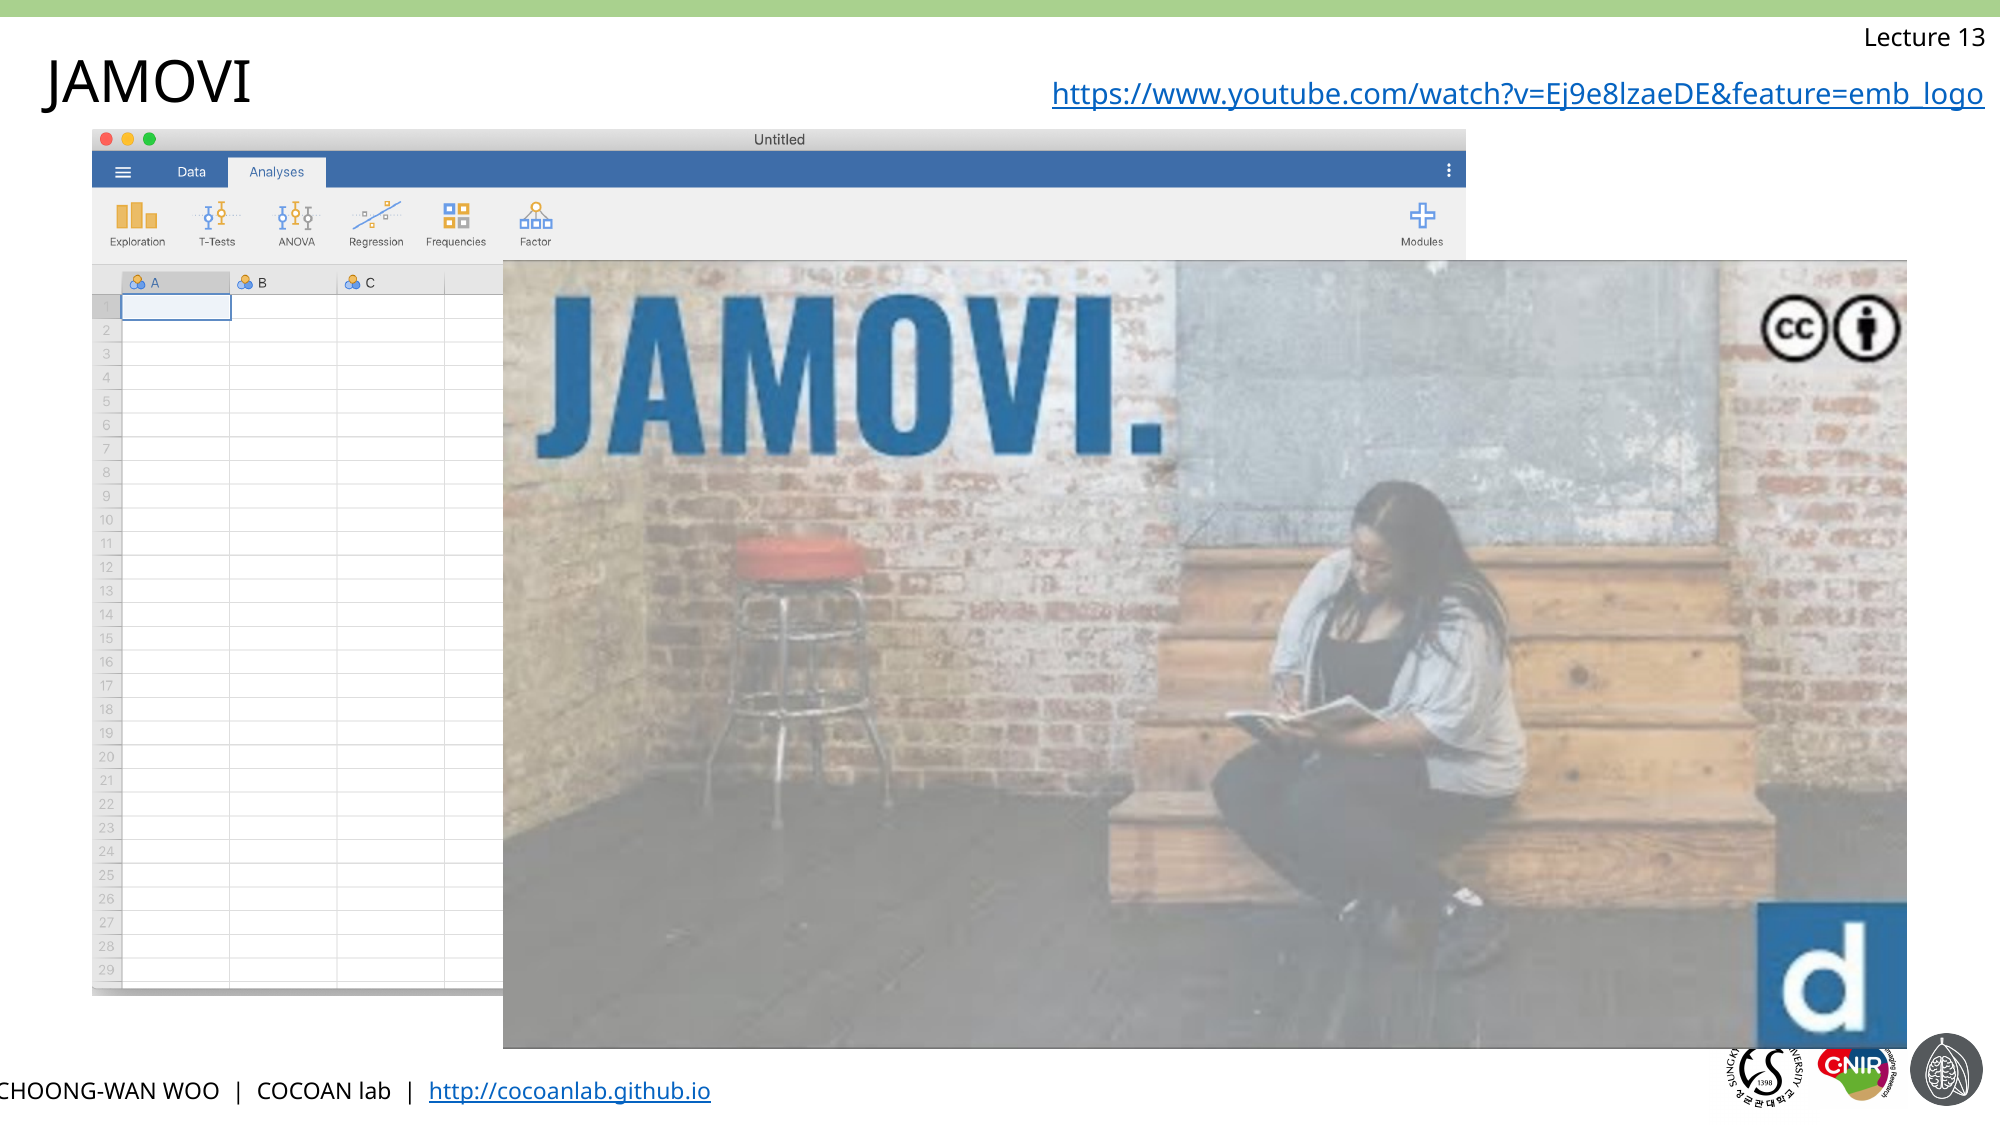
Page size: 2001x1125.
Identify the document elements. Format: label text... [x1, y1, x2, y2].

text_box Lecture 13 [1623, 13, 2000, 59]
text_box [0, 0, 2000, 18]
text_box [1709, 1014, 1983, 1125]
picture [92, 129, 1466, 996]
text_box https://www.youtube.com/watch?v=Ej9e8lzaeDE&feature=emb_logo [1037, 68, 2000, 158]
text_box JAMOVI [31, 36, 268, 122]
text_box CHOONG-WAN WOO | COCOAN lab | http://cocoanlab.github.io [0, 1069, 727, 1116]
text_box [502, 259, 1908, 1050]
